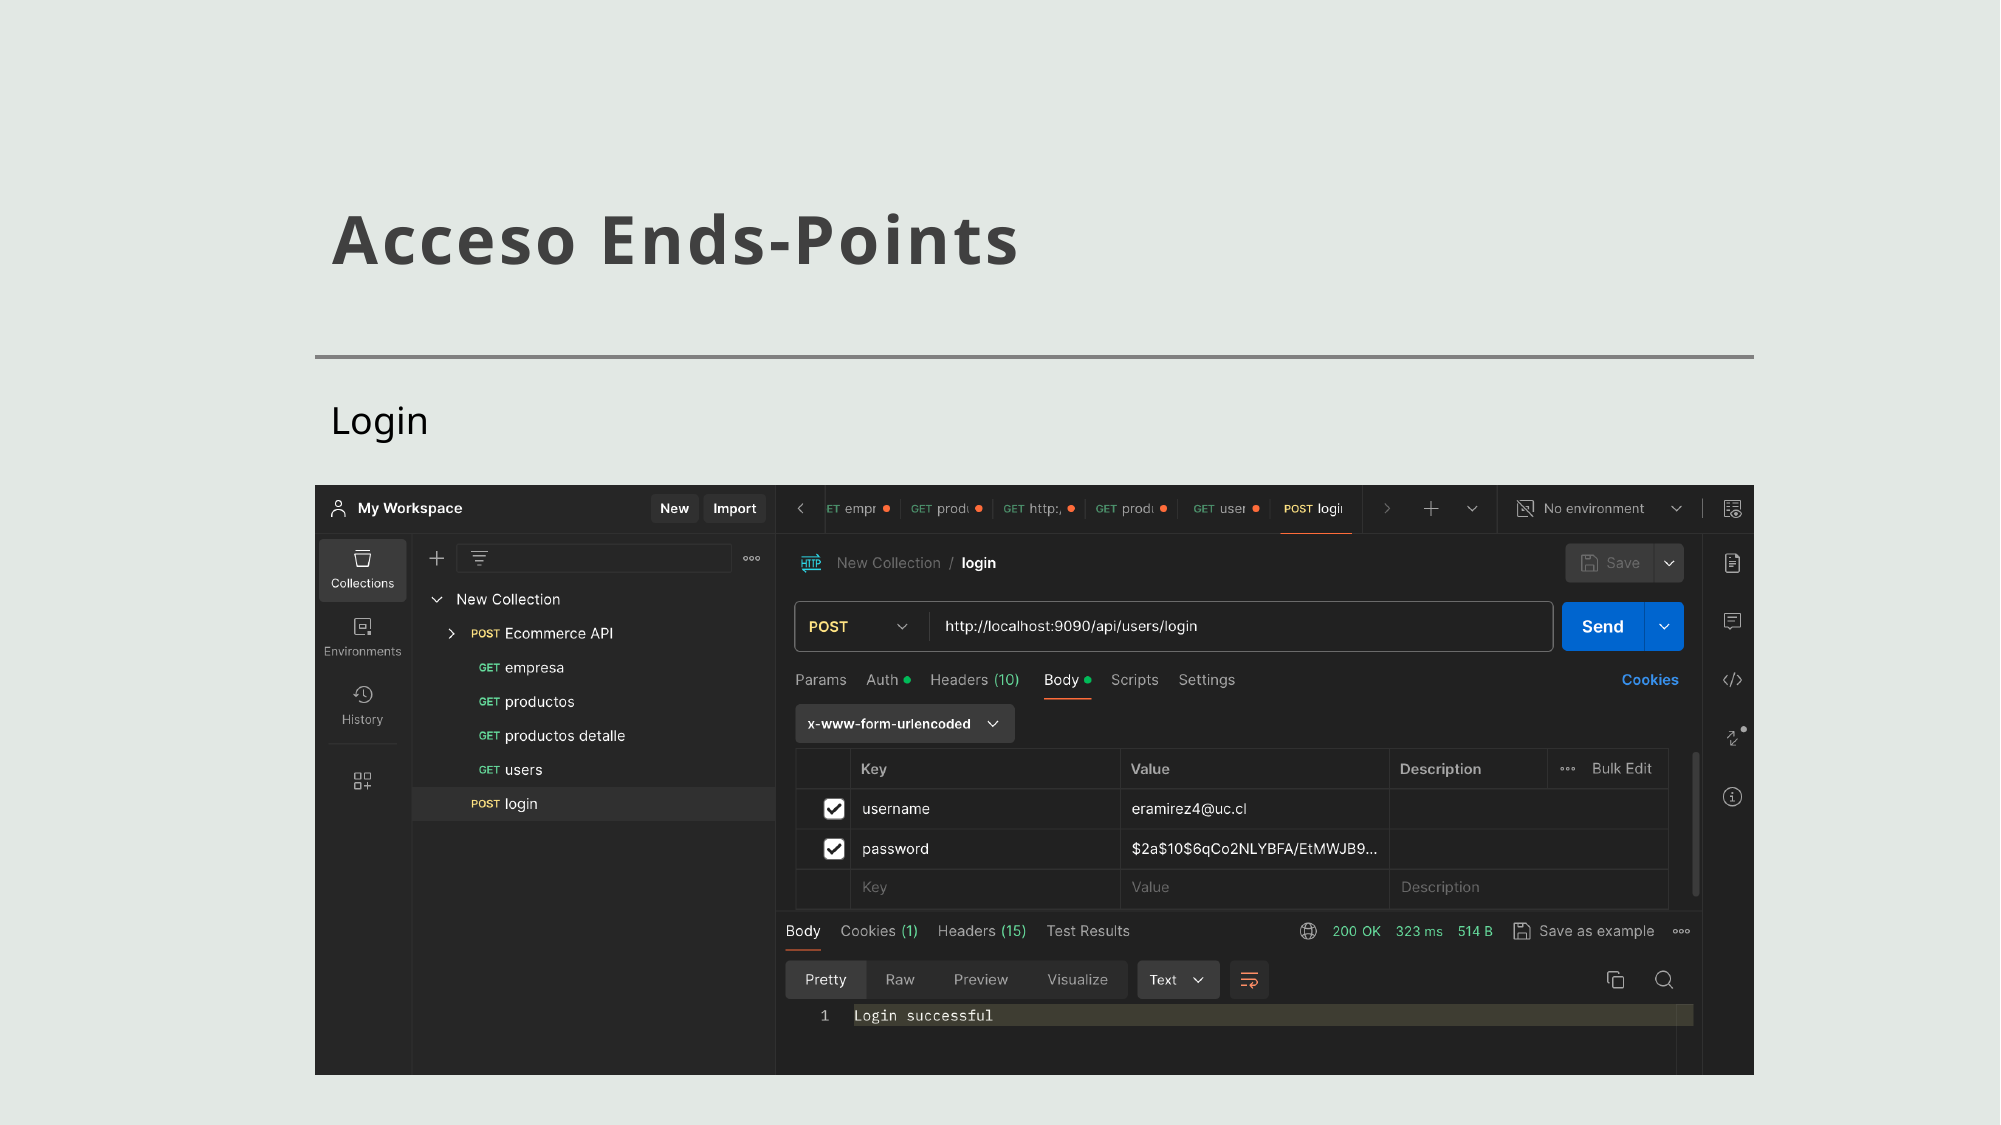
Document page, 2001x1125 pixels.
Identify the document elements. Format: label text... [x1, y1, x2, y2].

title Acceso Ends-Points [315, 72, 1754, 294]
text_box Login [315, 389, 444, 450]
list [314, 485, 1754, 1075]
